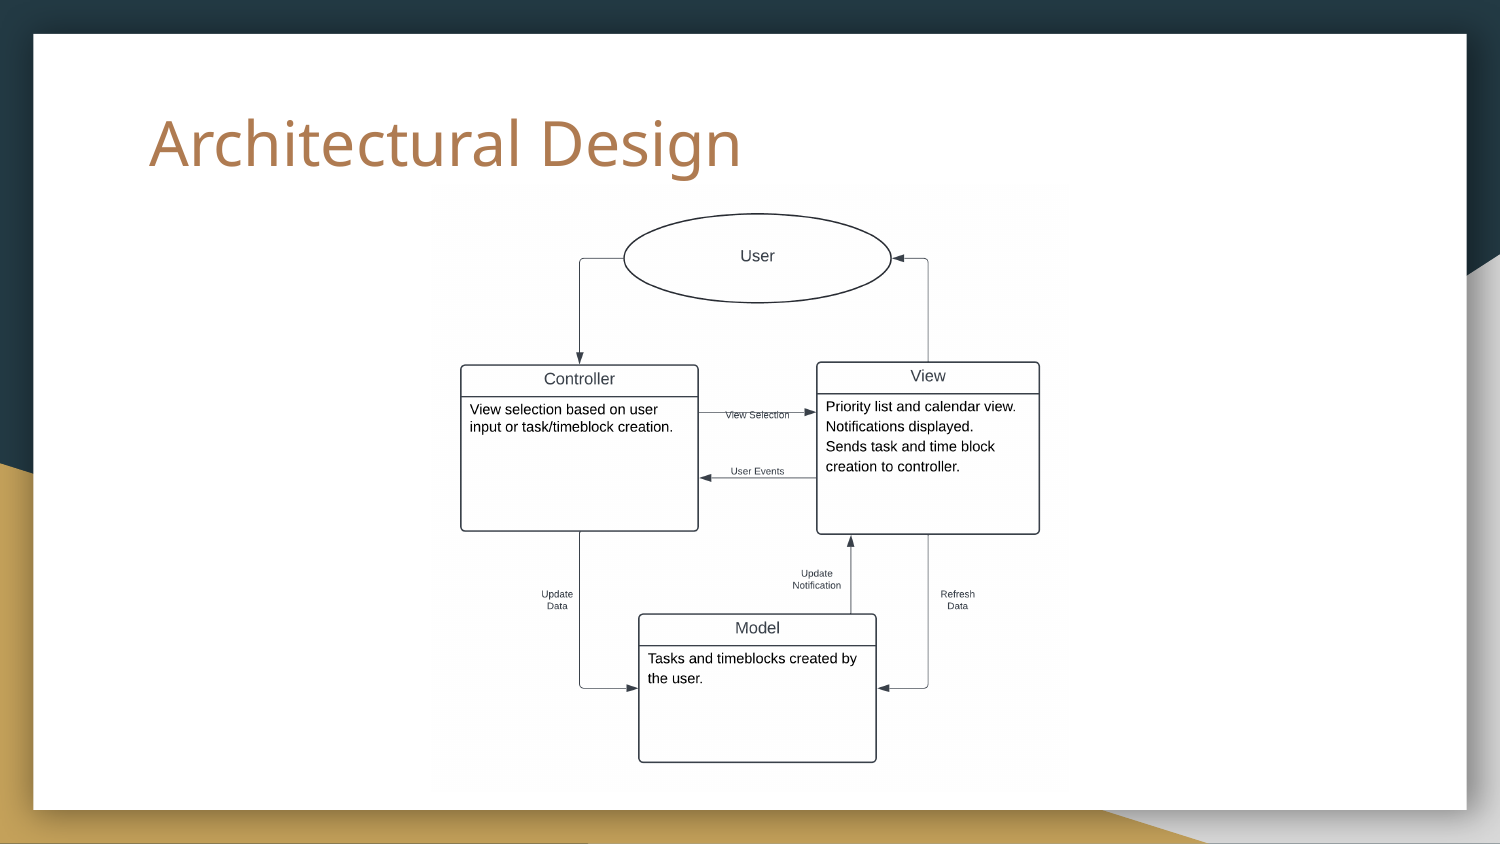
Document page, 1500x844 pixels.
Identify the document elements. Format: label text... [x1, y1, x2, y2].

title Architectural Design [134, 88, 1366, 246]
picture [431, 183, 1069, 792]
